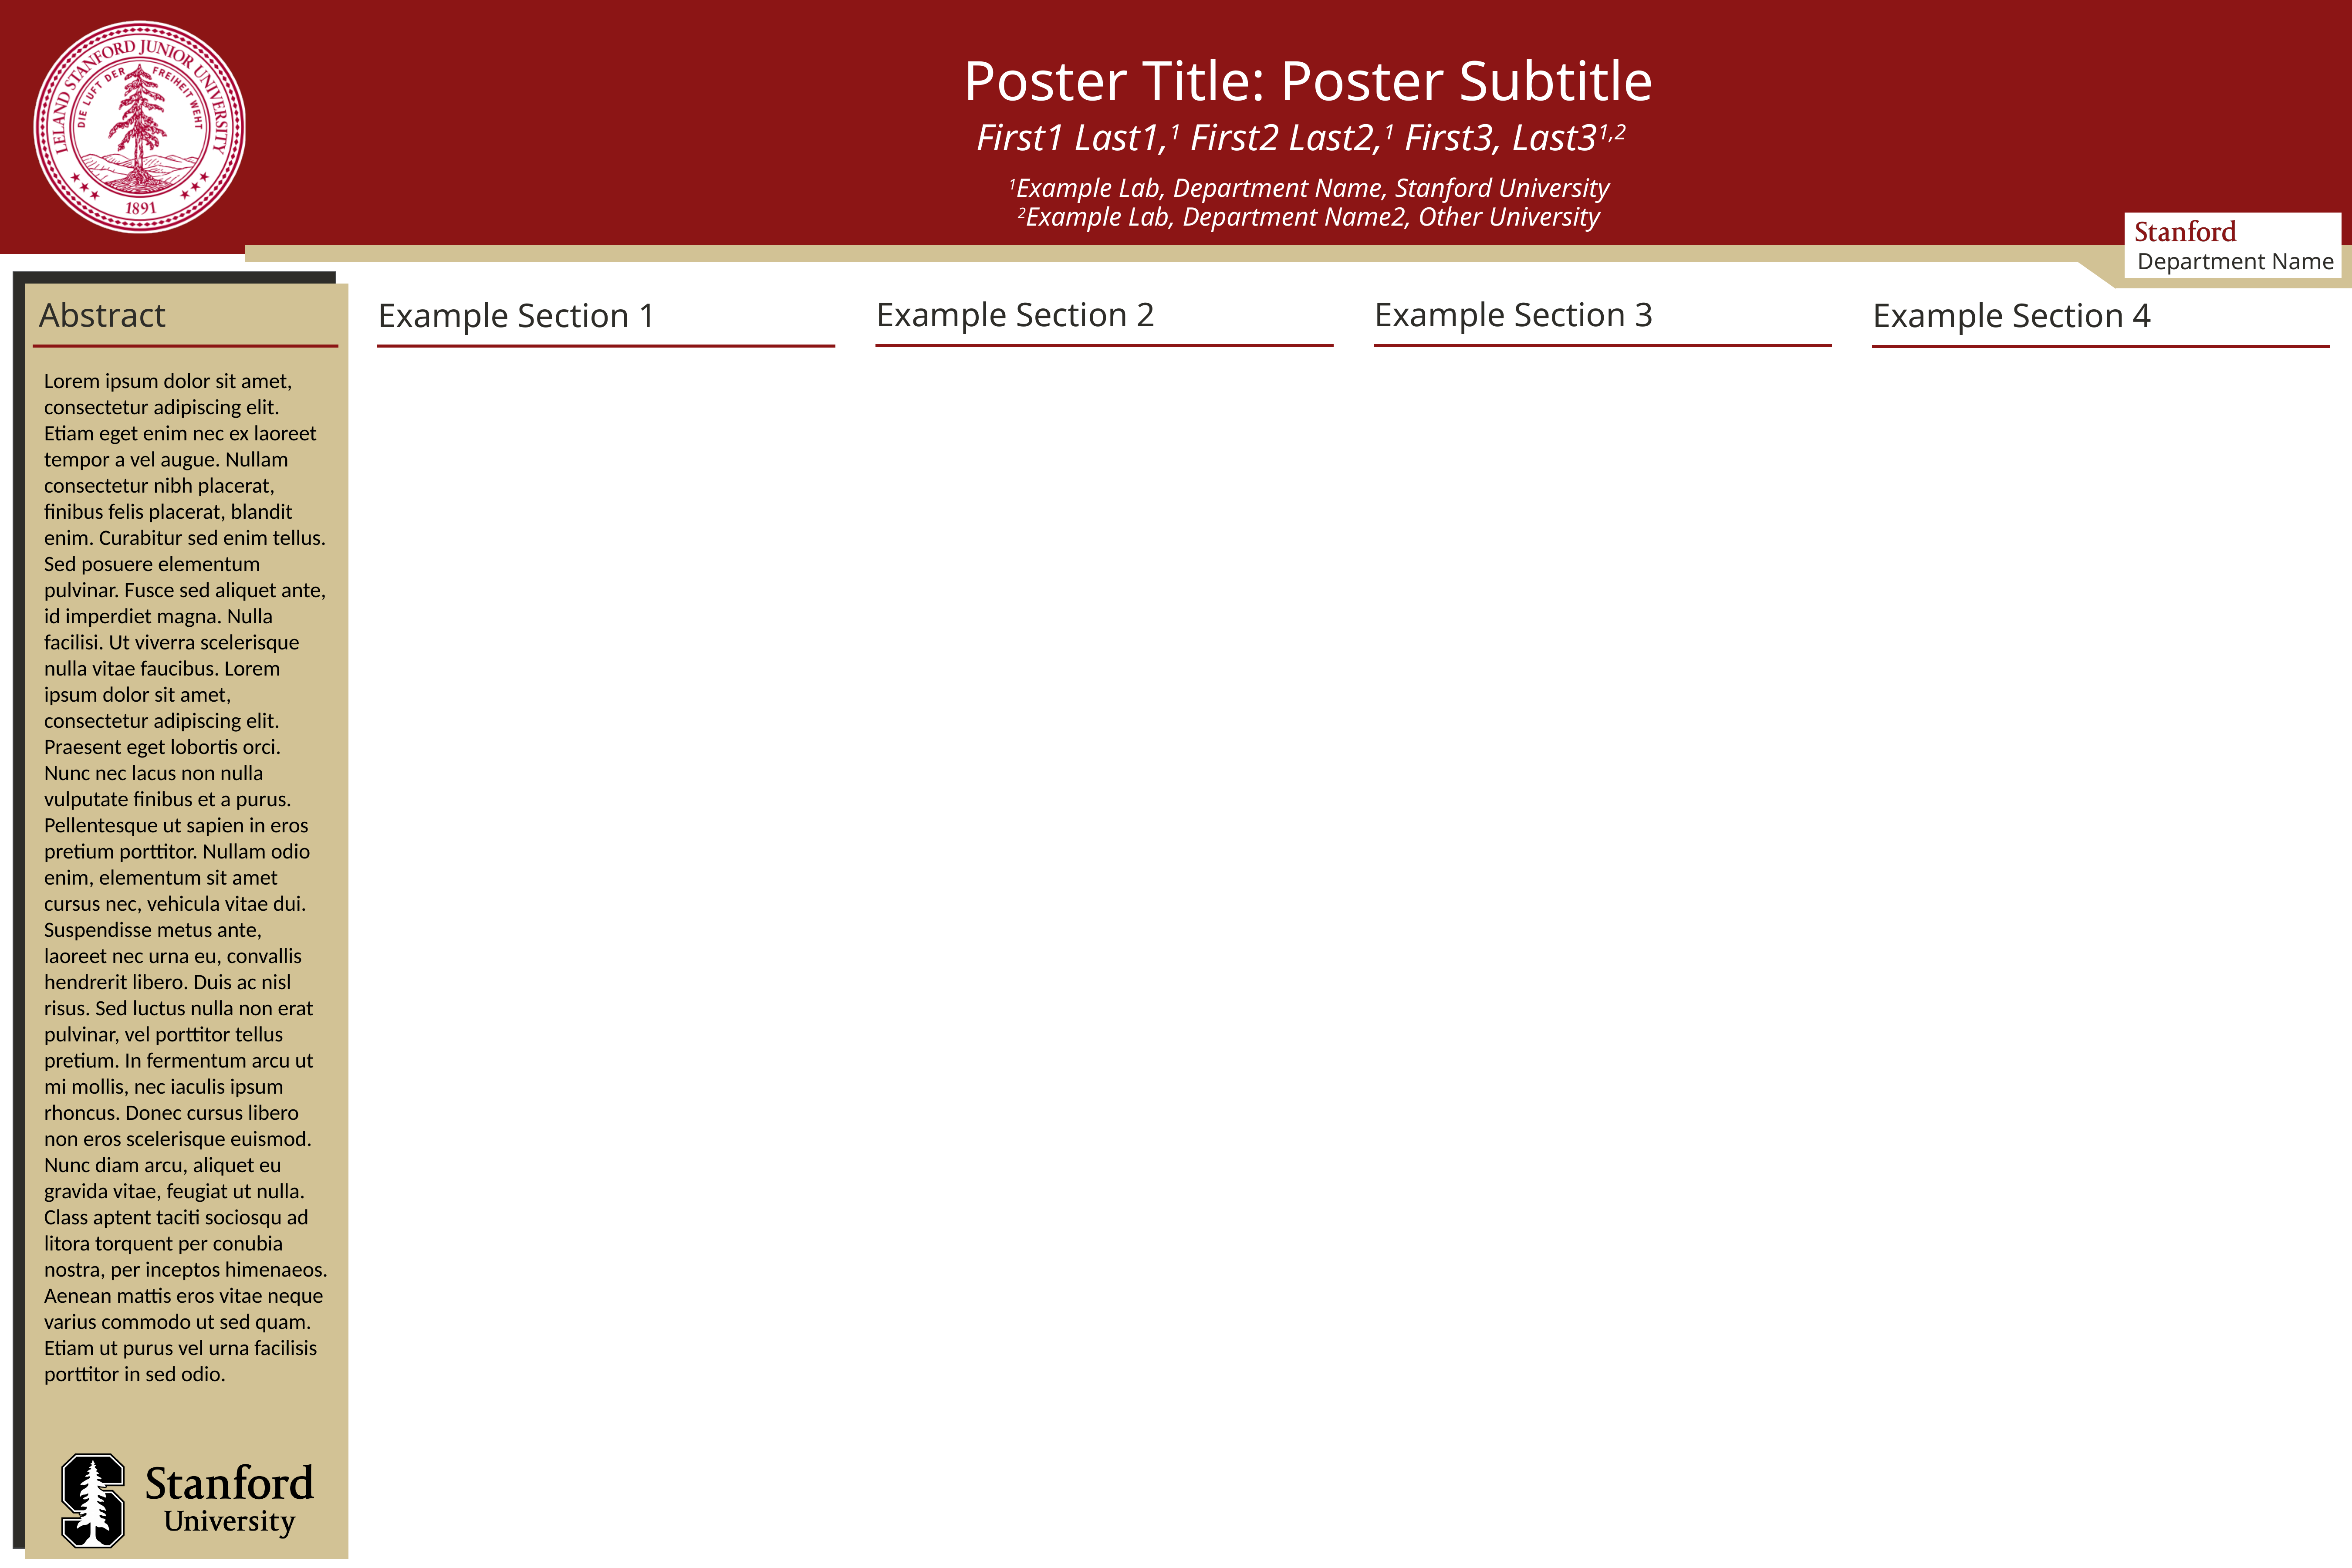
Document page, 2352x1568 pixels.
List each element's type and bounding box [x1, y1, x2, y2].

text_box [0, 0, 2352, 1568]
text_box [373, 291, 835, 348]
picture [2115, 183, 2257, 278]
text_box [32, 291, 339, 348]
text_box [1868, 291, 2330, 348]
text_box [1370, 291, 1832, 347]
text_box [872, 291, 1334, 347]
